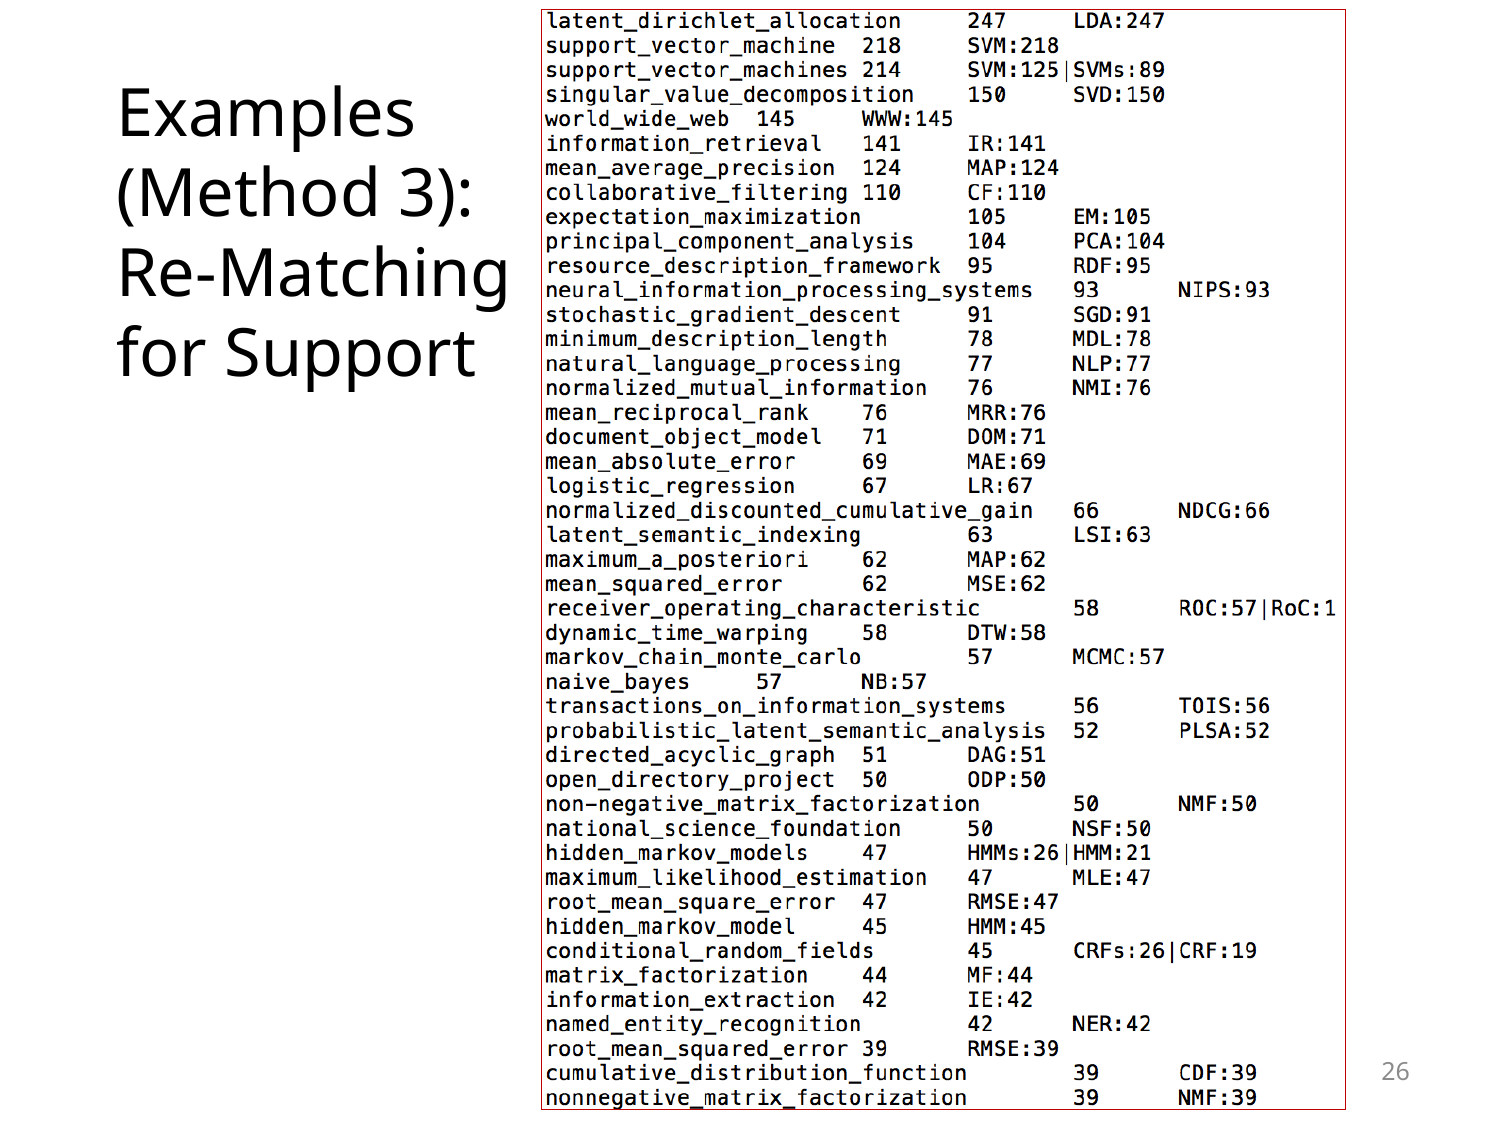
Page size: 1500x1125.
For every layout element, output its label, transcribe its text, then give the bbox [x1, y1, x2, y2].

title Examples (Method 3): Re-Matching for Support [101, 9, 539, 451]
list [541, 8, 1346, 1111]
slide_number 26 [1349, 1042, 1425, 1103]
